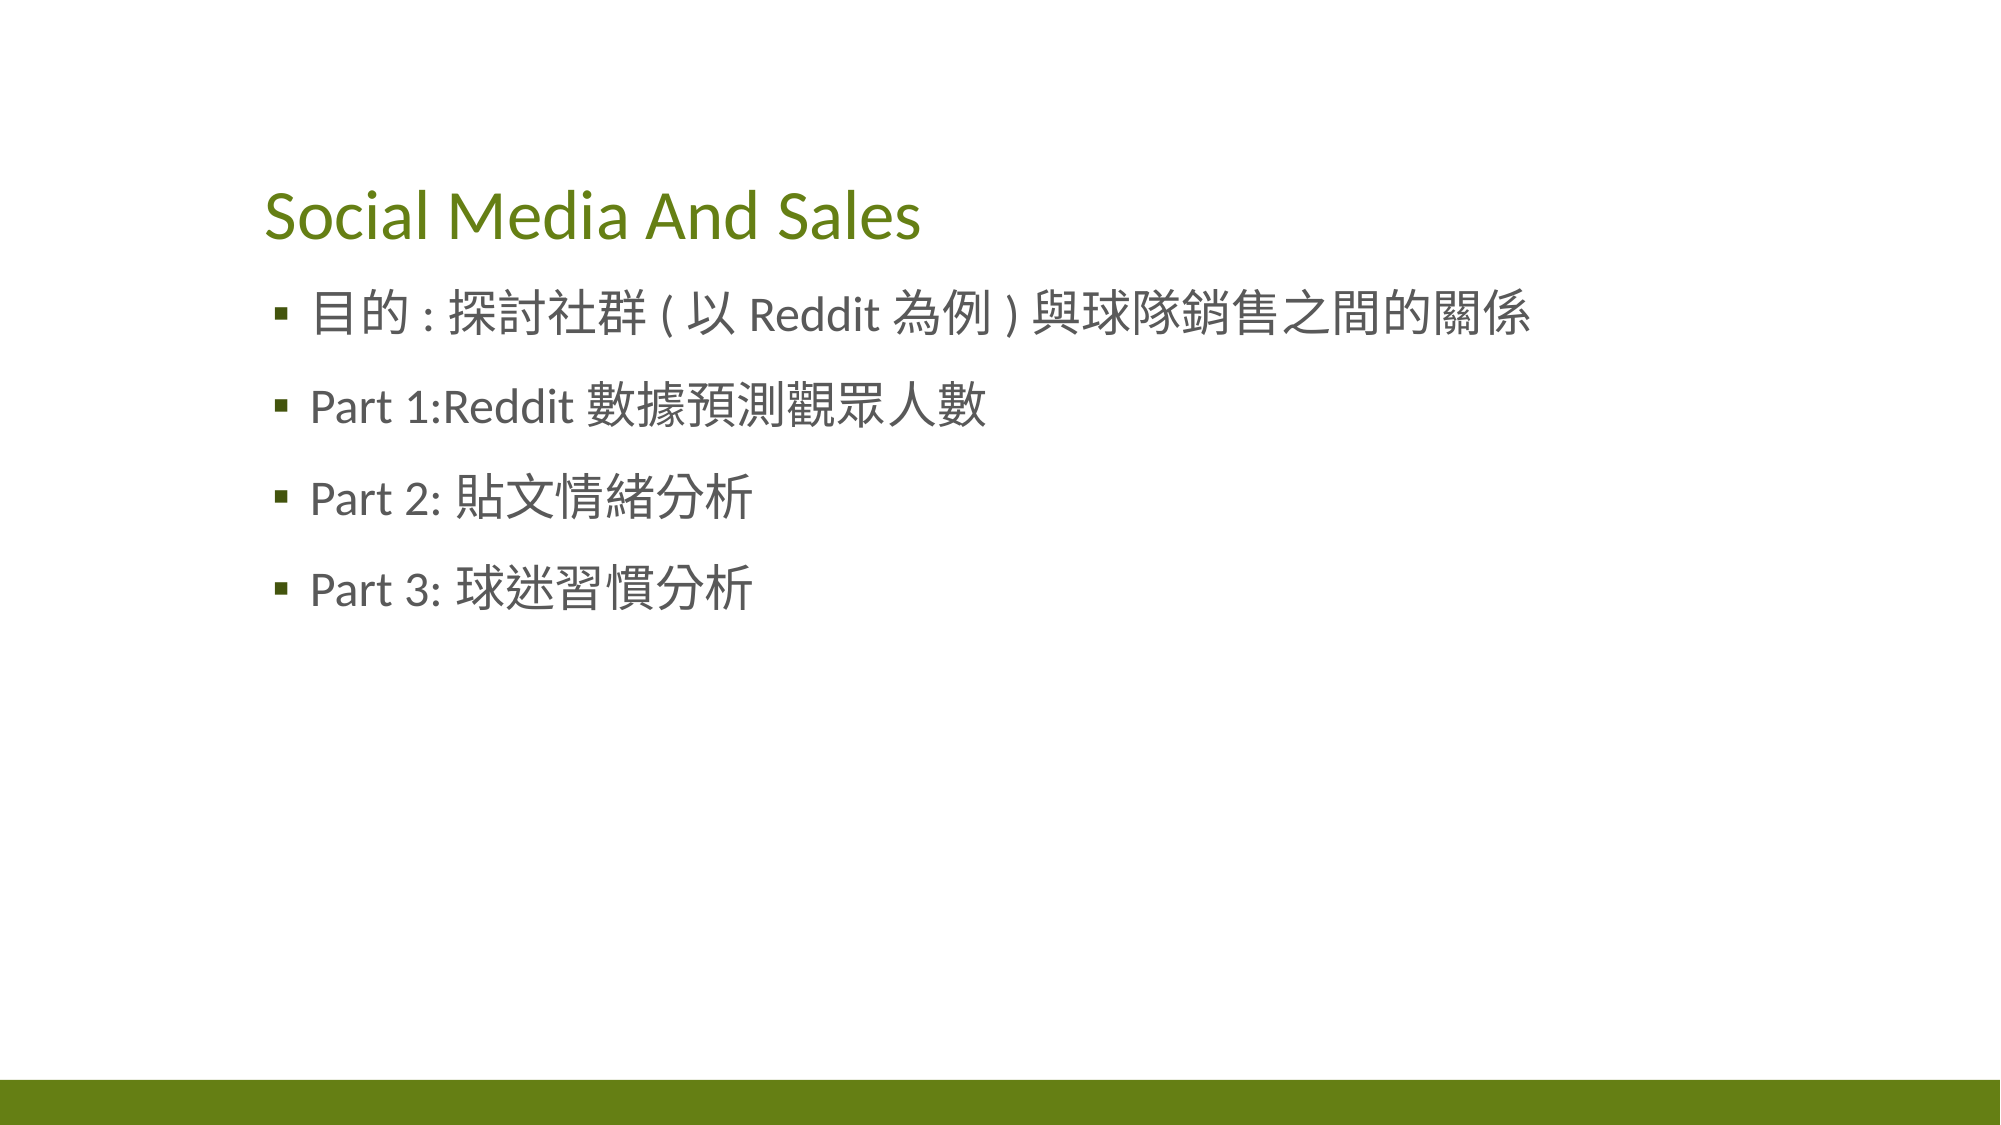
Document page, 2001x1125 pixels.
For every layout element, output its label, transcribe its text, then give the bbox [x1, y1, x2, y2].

list 目的:探討社群(以Reddit為例)與球隊銷售之間的關係 Part 1:Reddit數據預測觀眾人數 Part 2:貼文情緒分析 Part 3:球迷習慣分析 [249, 281, 1750, 1013]
title Social Media And Sales [249, 75, 1750, 263]
